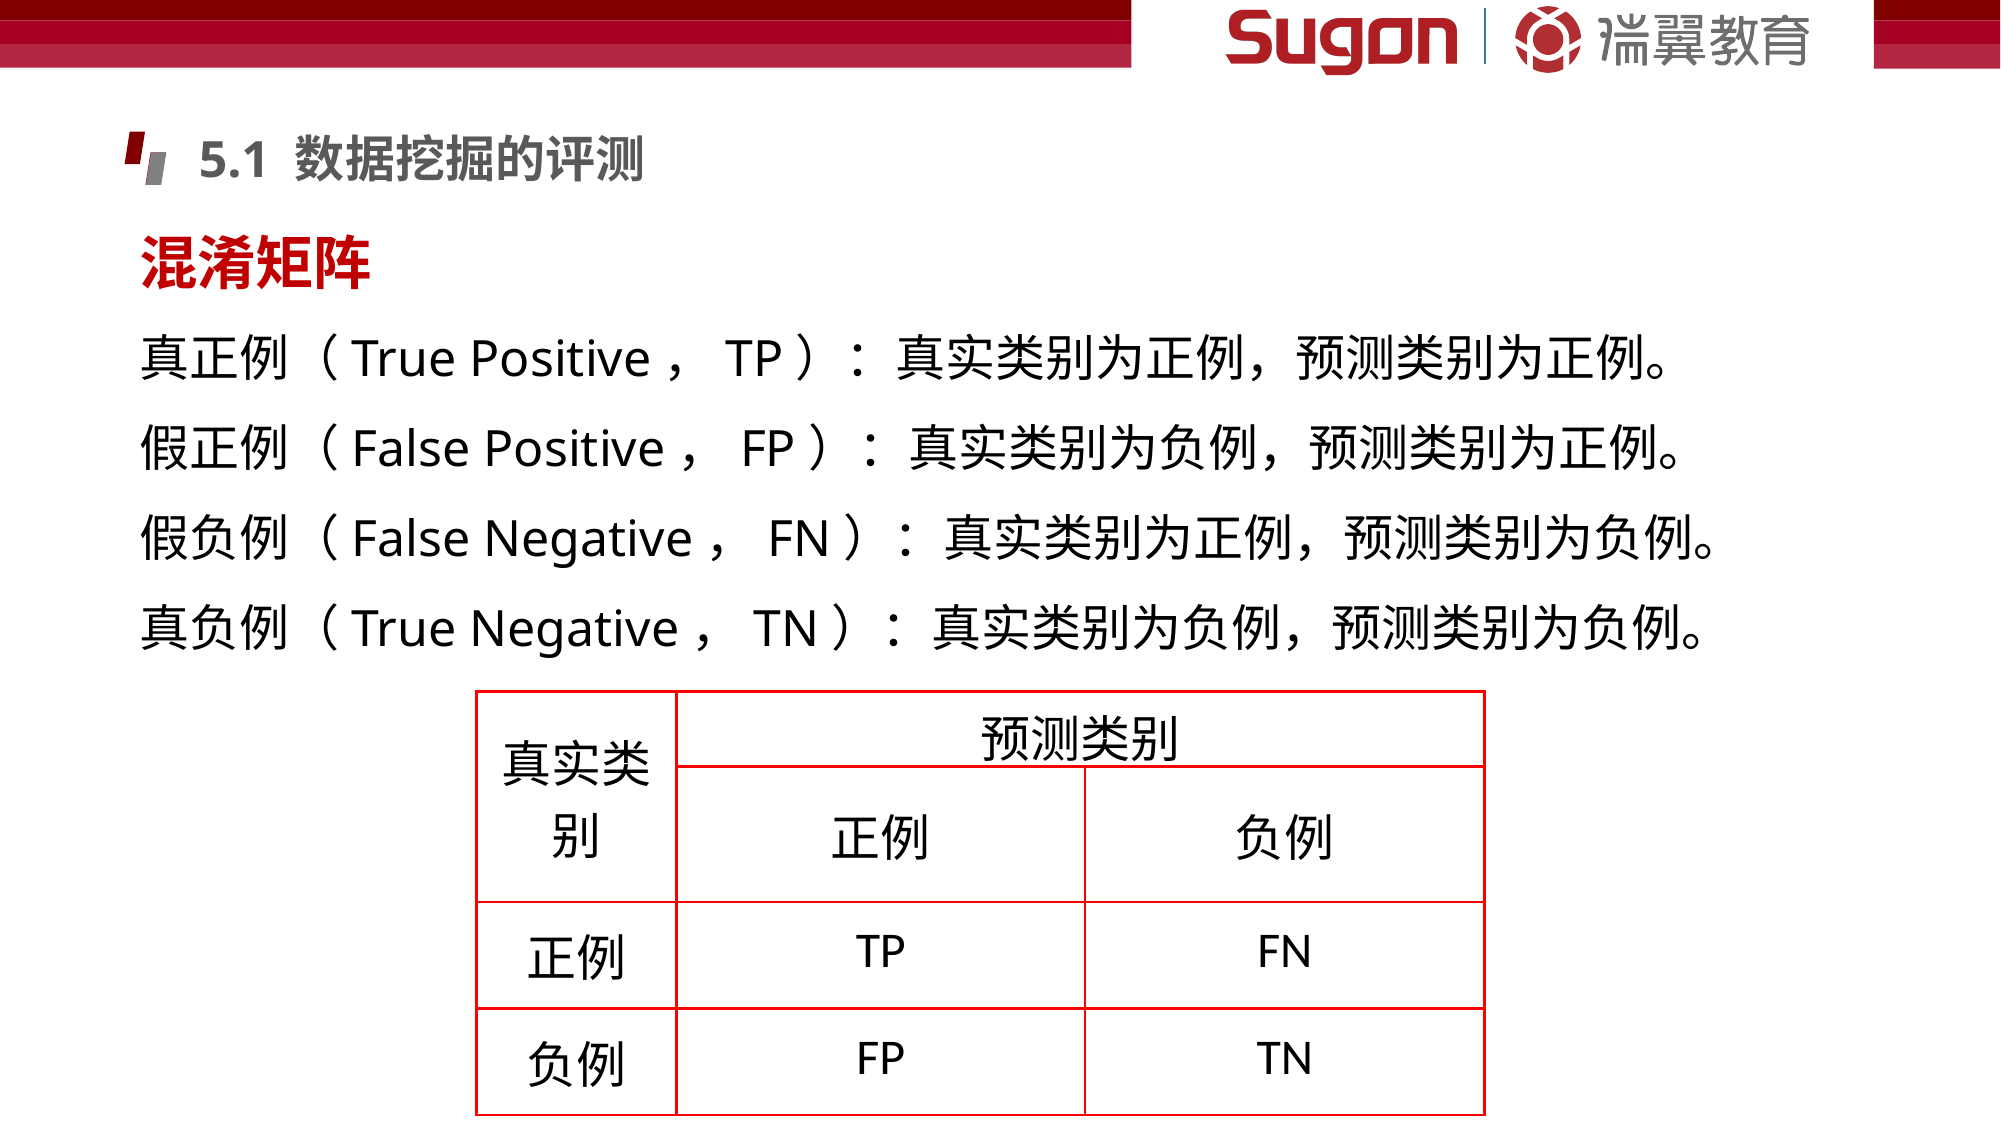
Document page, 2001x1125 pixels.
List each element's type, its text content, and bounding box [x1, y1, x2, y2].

table_cell FP [678, 1010, 1084, 1114]
table_cell 正例 [478, 903, 675, 1007]
text_box [144, 151, 168, 186]
text_box 5.1 数据挖掘的评测 [183, 120, 750, 195]
table_cell TP [678, 903, 1084, 1007]
text_box [123, 130, 147, 166]
picture [1194, 0, 1484, 102]
table_cell 正例 [678, 768, 1084, 901]
text_box 混淆矩阵 真正例（True Positive，TP）：真实类别为正例，预测类别为正例。 假正例（False Positive，FP）：真实类别为负例，预测类别为正例。 假负例（False Negative，FN）：真实类别为正例，预测类别为负例。 真负例（True Negative，TN）：真实类别为负例，预测类别为负例。 [124, 219, 1853, 664]
table_cell FN [1086, 903, 1483, 1007]
table_header 预测类别 [678, 693, 1483, 765]
table_cell TN [1086, 1010, 1483, 1114]
table_header 真实类别 [478, 693, 675, 901]
table_cell 负例 [478, 1010, 675, 1114]
picture [1515, 6, 1809, 73]
table_cell 负例 [1086, 768, 1483, 901]
